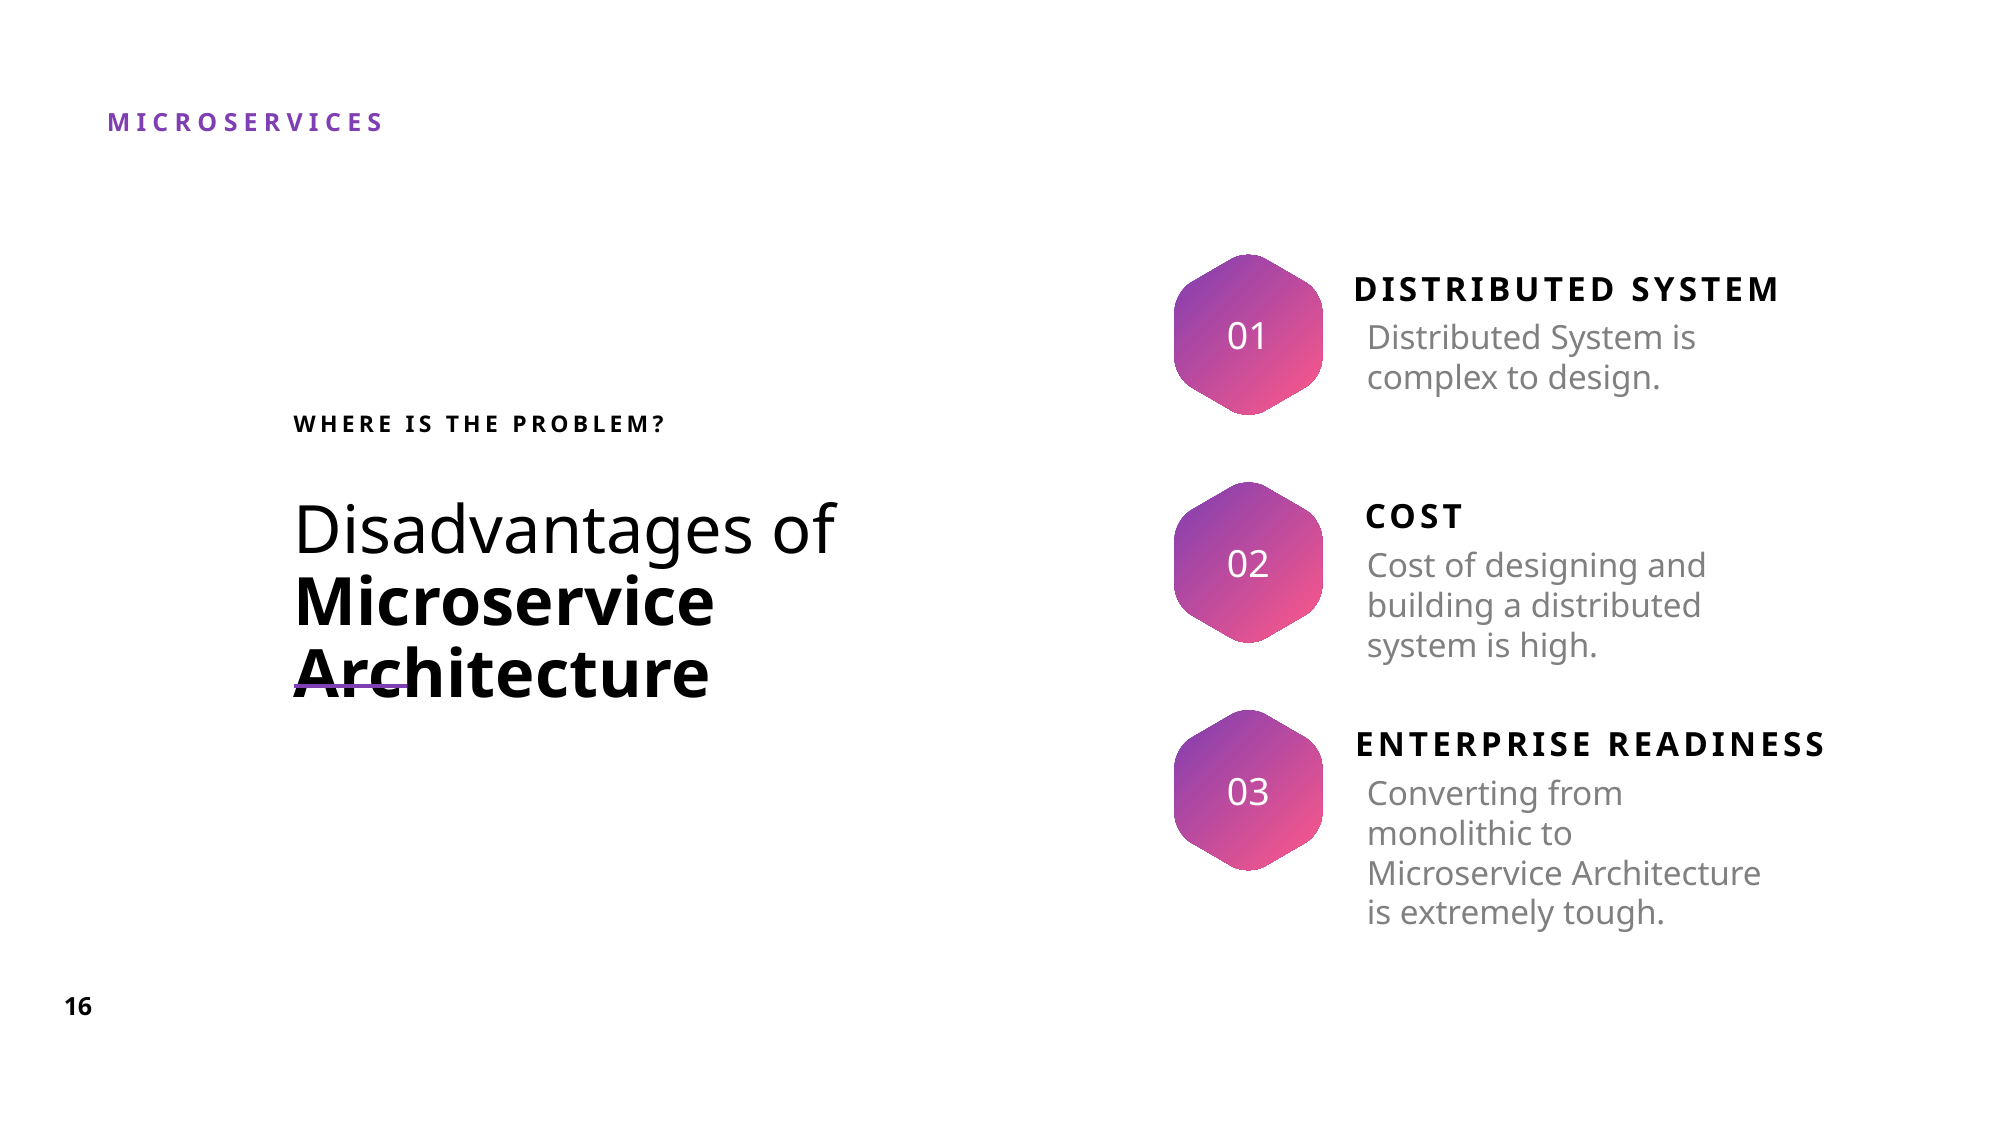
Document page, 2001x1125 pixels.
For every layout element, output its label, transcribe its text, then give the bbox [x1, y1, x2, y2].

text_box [1174, 710, 1813, 894]
text_box Disadvantages of Microservice Architecture [293, 496, 1066, 713]
text_box WHERE IS THE PROBLEM? [293, 414, 706, 437]
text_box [1174, 254, 1782, 415]
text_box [1174, 482, 1782, 666]
